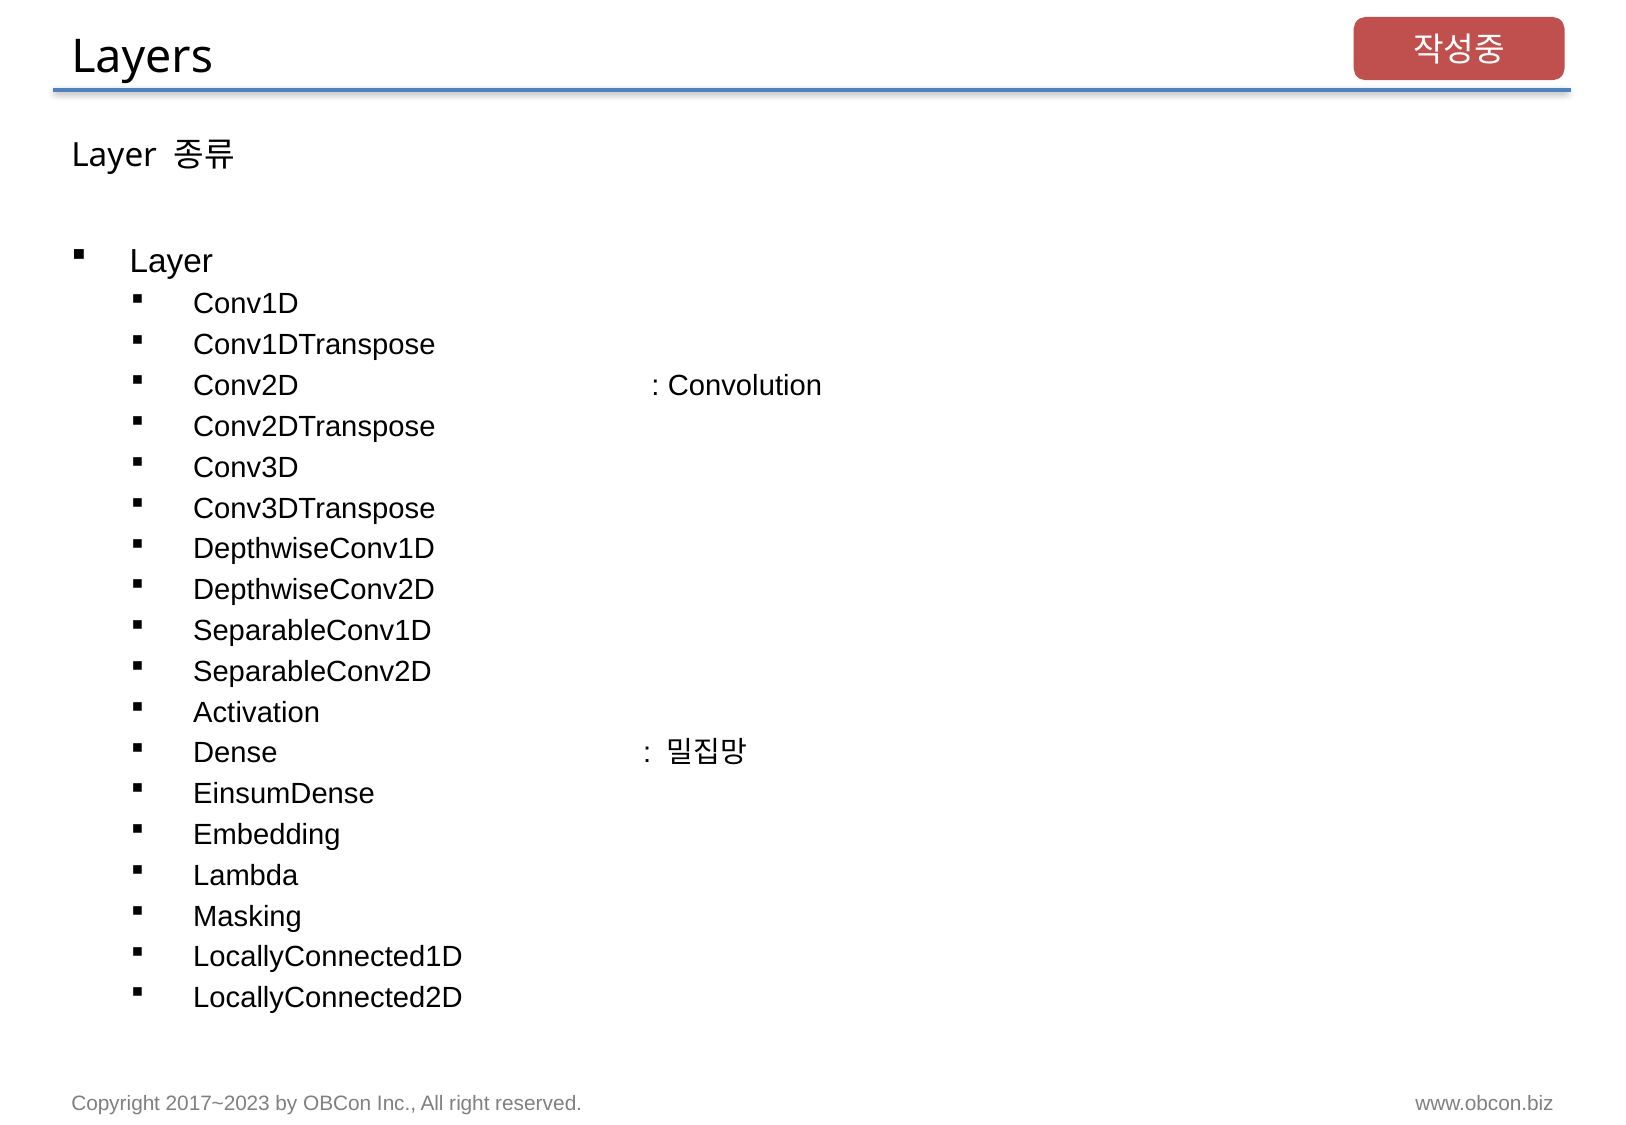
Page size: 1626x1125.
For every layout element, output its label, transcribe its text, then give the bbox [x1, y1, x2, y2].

list Layer 종류 [56, 125, 1569, 181]
text_box Layer Conv1D Conv1DTranspose Conv2D : Convolution Conv2DTranspose Conv3D Conv3DTranspose DepthwiseConv1D DepthwiseConv2D SeparableConv1D SeparableConv2D Activation Dense : 밀집망 EinsumDense Embedding Lambda Masking LocallyConnected1D LocallyConnected2D [56, 231, 1569, 1068]
text_box 작성중 [1353, 16, 1565, 81]
title Layers [56, 19, 1569, 90]
